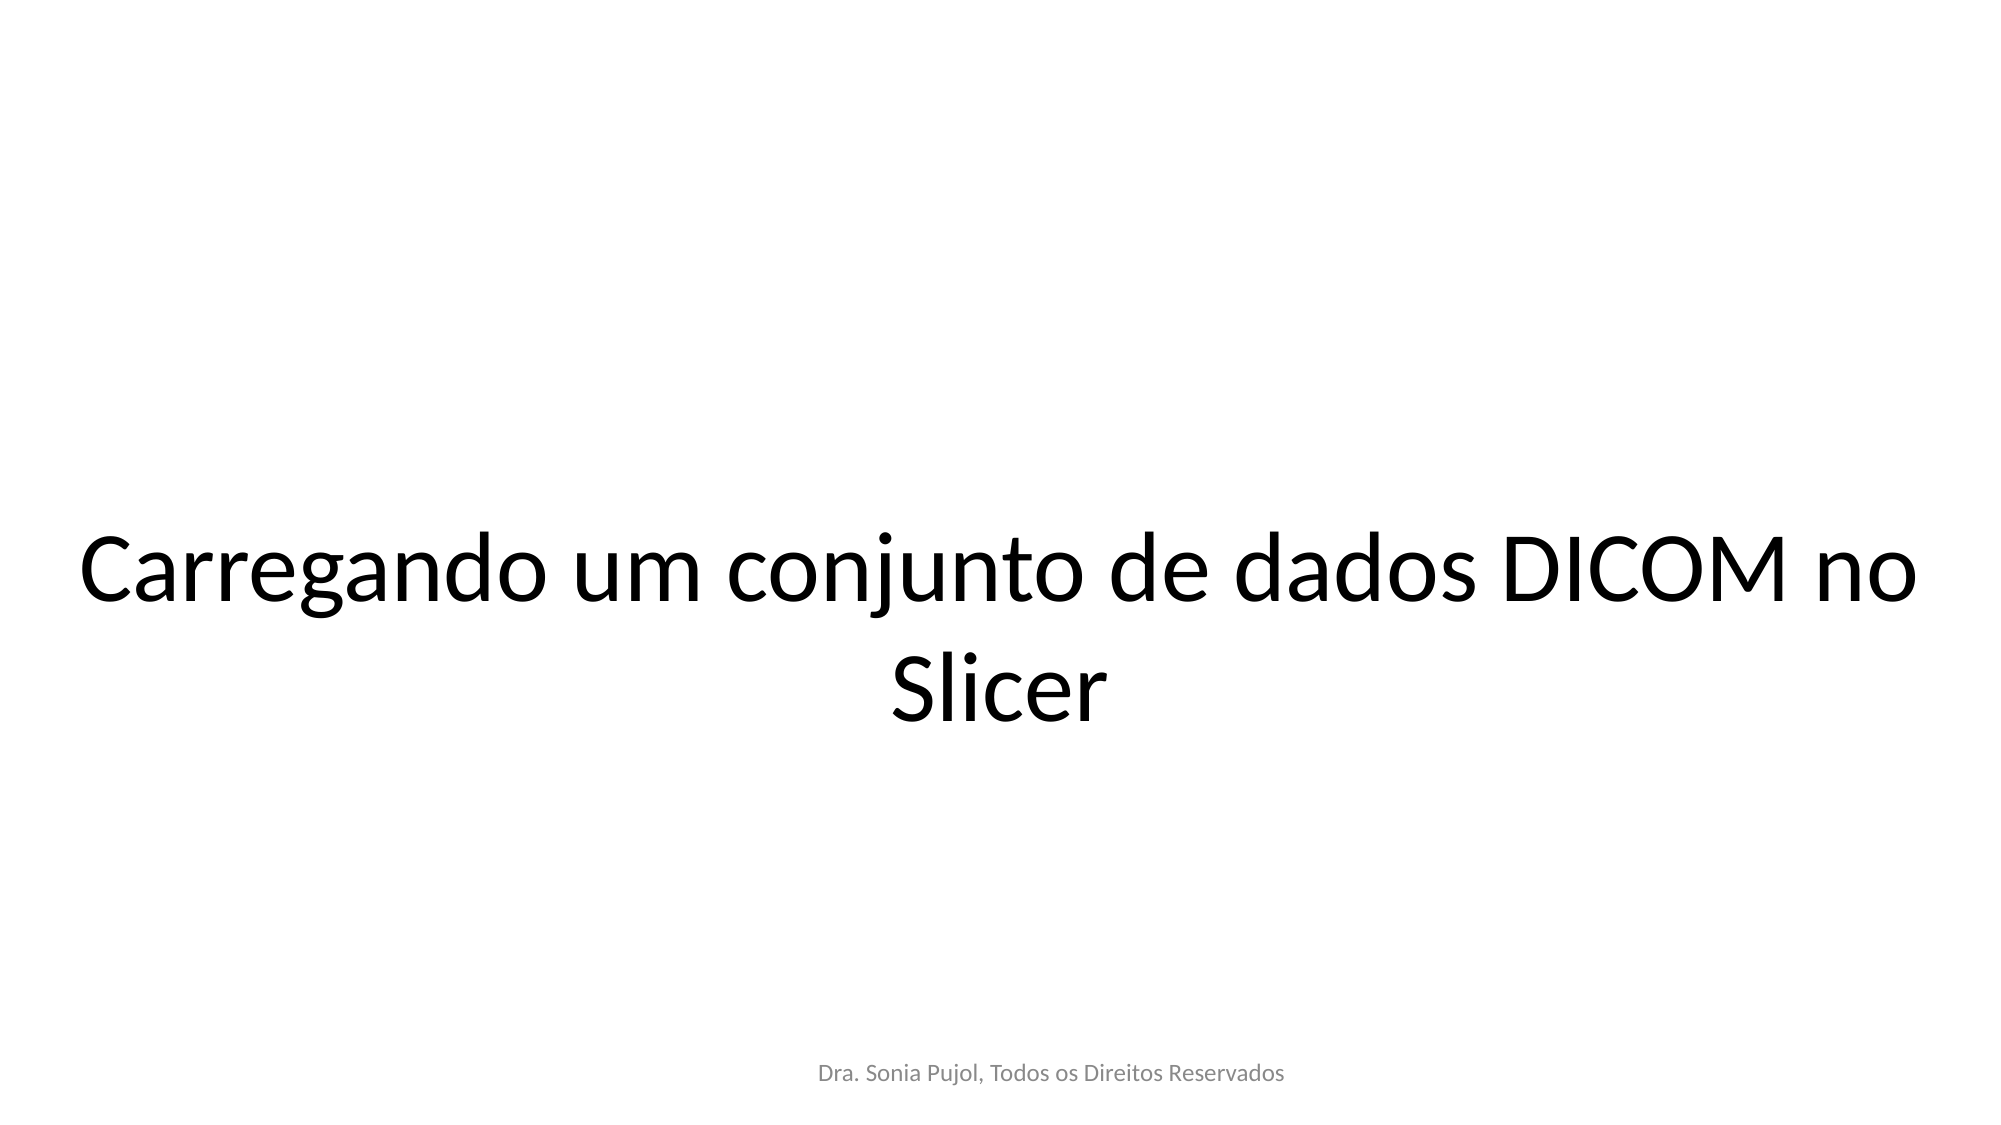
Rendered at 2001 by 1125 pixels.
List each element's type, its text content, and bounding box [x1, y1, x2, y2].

text_box Carregando um conjunto de dados DICOM no Slicer [39, 494, 1961, 750]
footer Dra. Sonia Pujol, Todos os Direitos Reservados [816, 1056, 1373, 1125]
